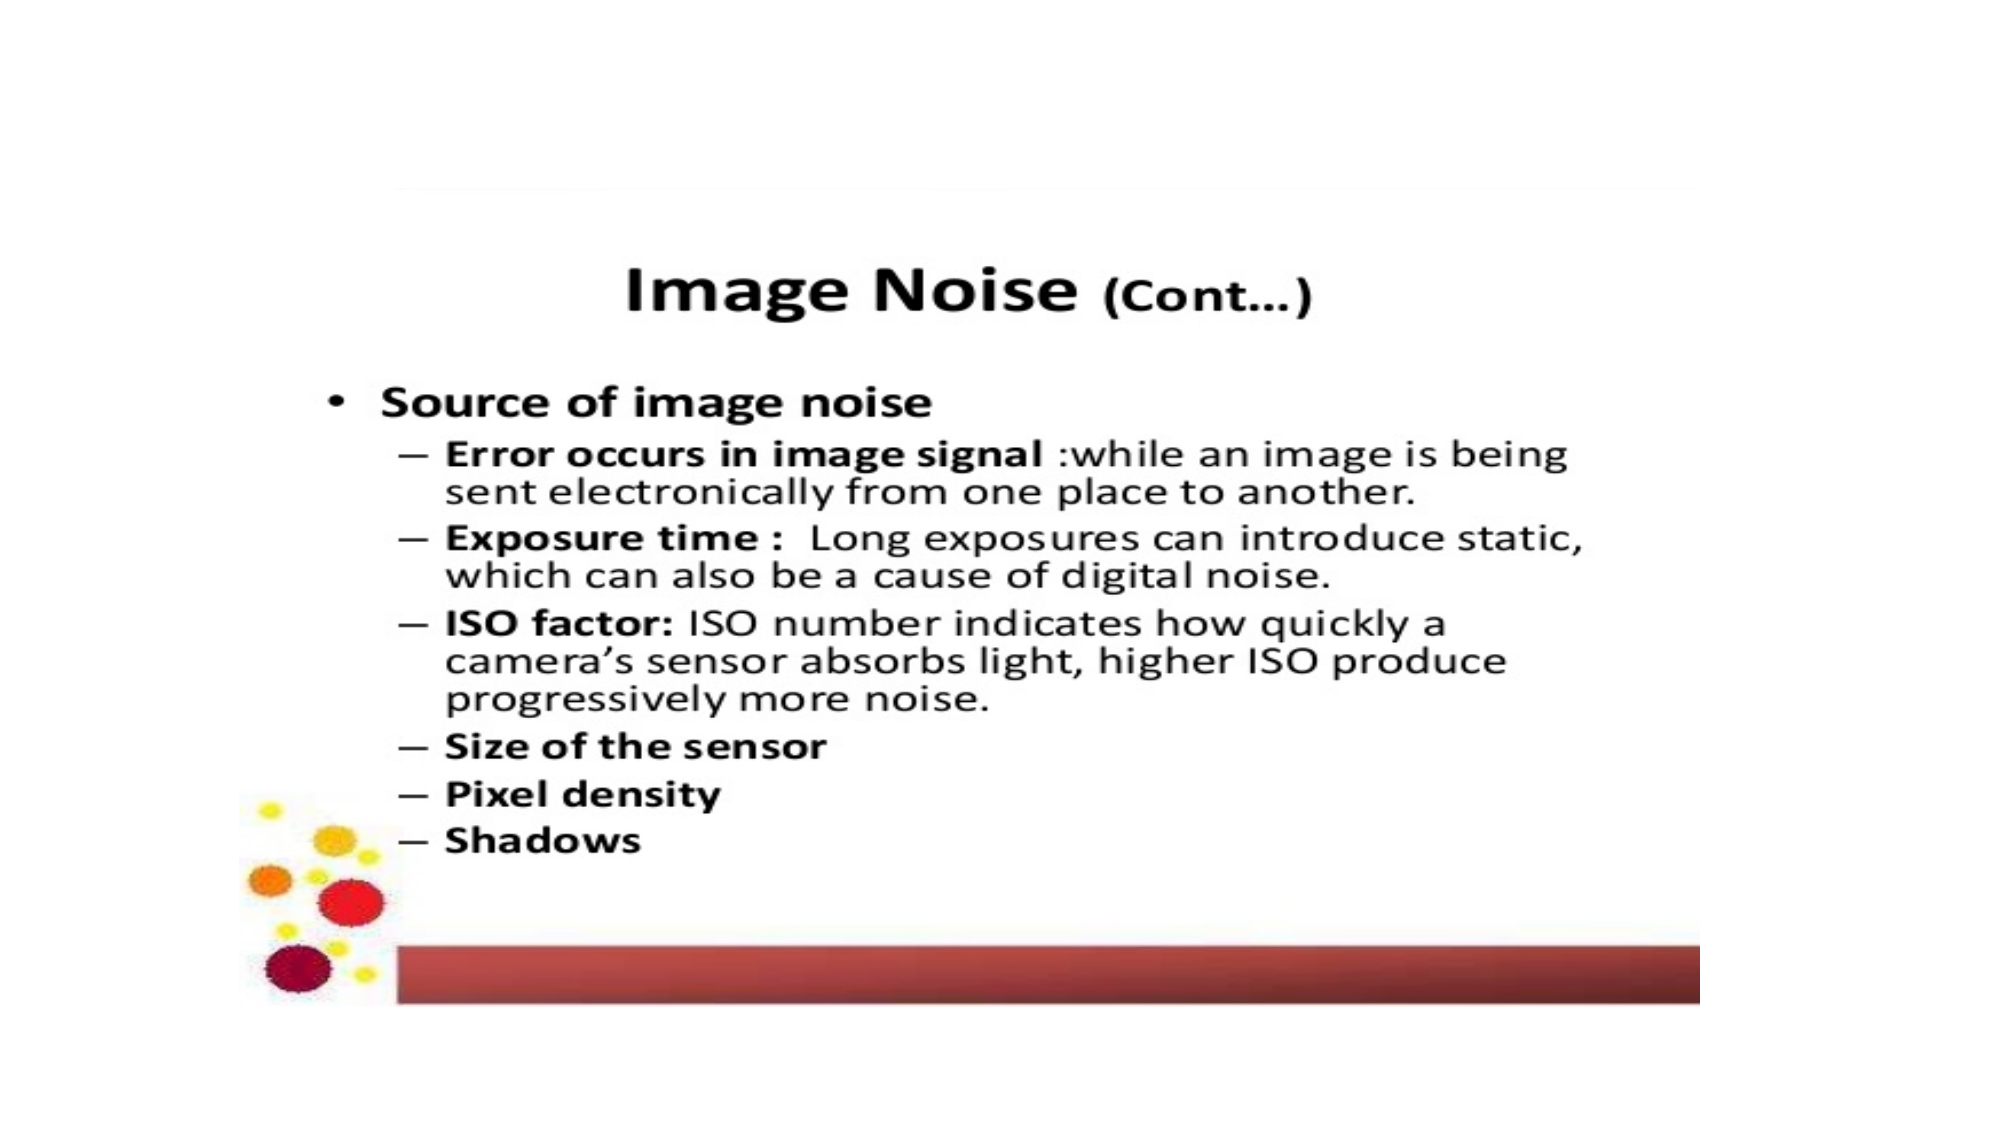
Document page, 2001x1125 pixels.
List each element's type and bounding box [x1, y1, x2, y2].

picture [239, 188, 1700, 1007]
